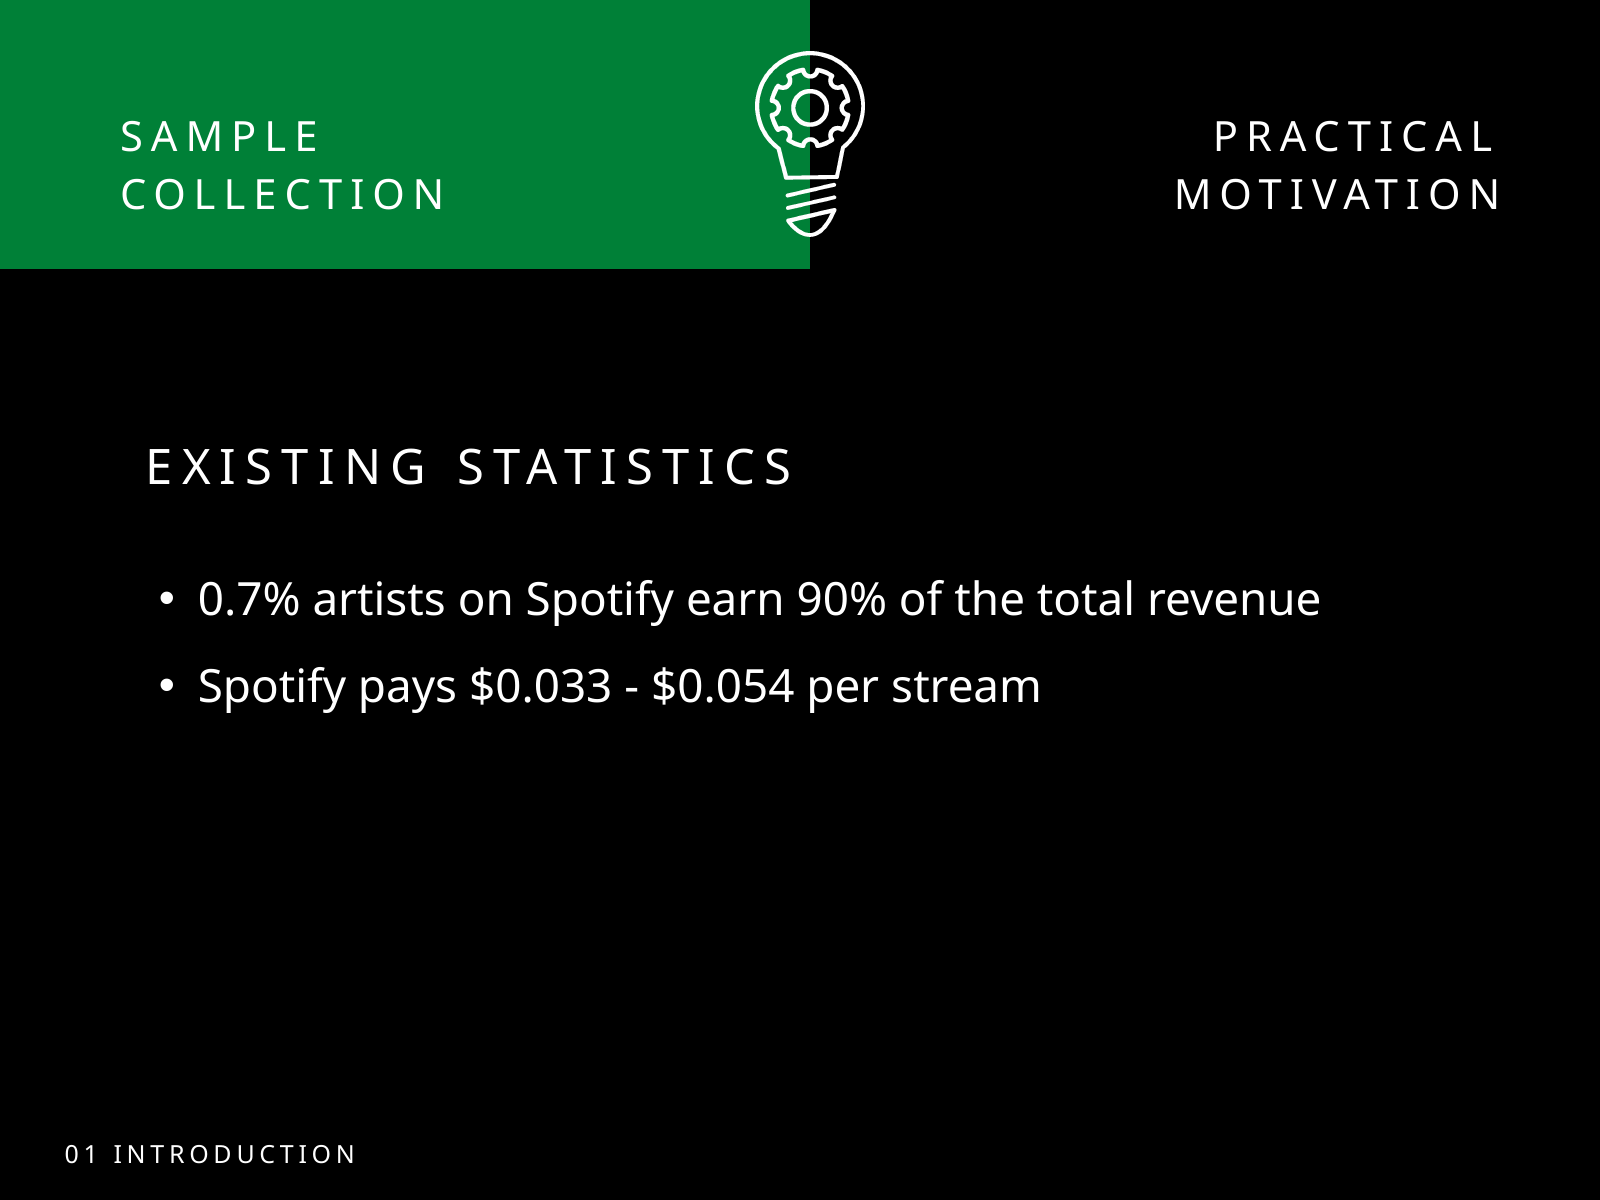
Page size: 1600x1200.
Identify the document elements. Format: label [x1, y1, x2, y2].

picture [754, 51, 865, 237]
picture [1049, 481, 1481, 921]
text_box [0, 0, 1600, 1200]
text_box [0, 0, 528, 552]
